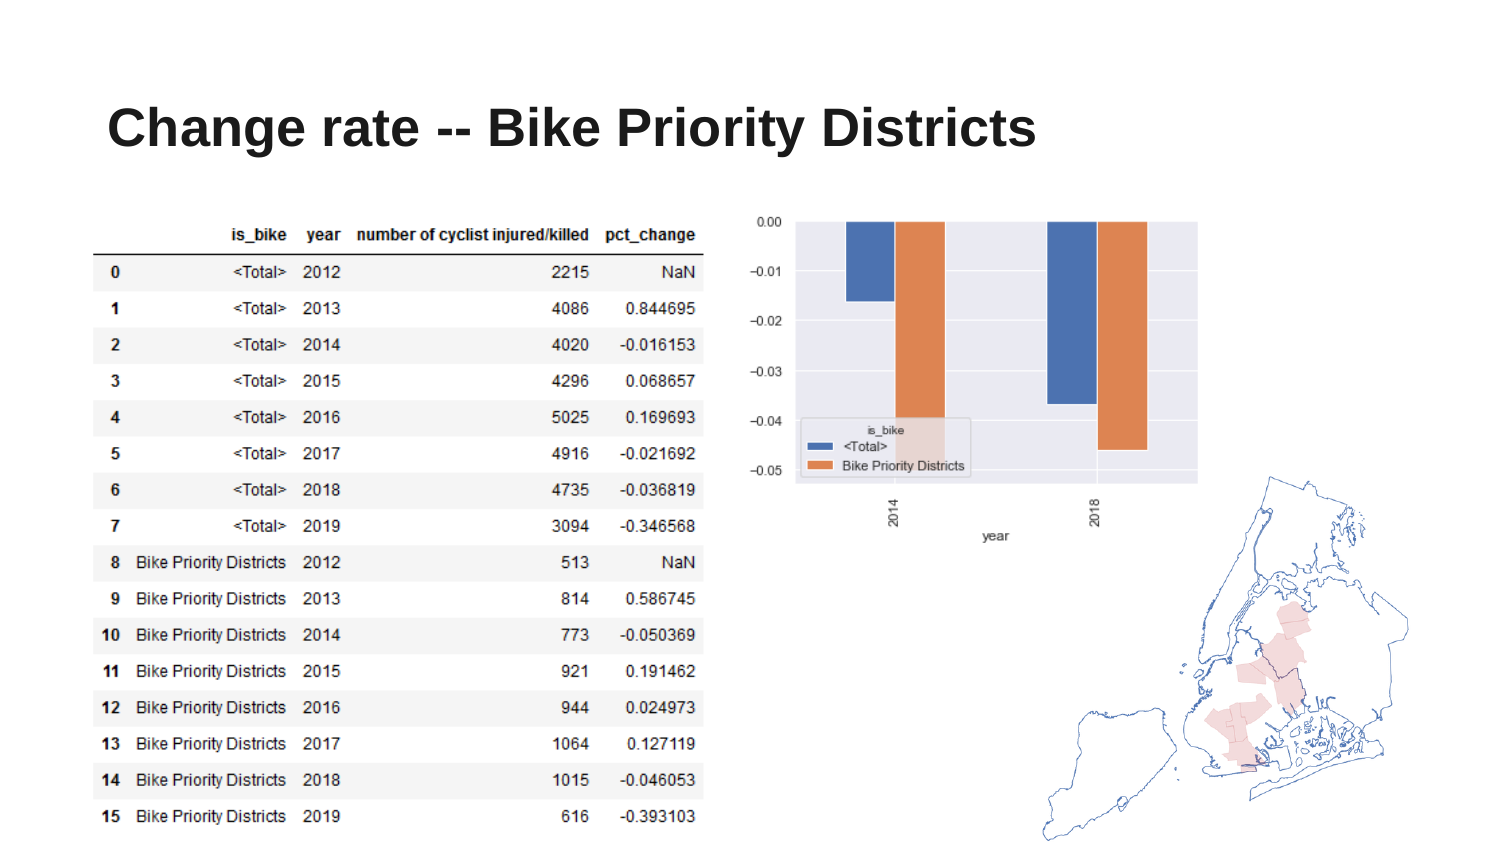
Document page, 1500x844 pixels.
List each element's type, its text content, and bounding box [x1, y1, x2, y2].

title Change rate -- Bike Priority Districts [92, 76, 1354, 165]
picture [92, 223, 705, 833]
picture [738, 211, 1413, 844]
